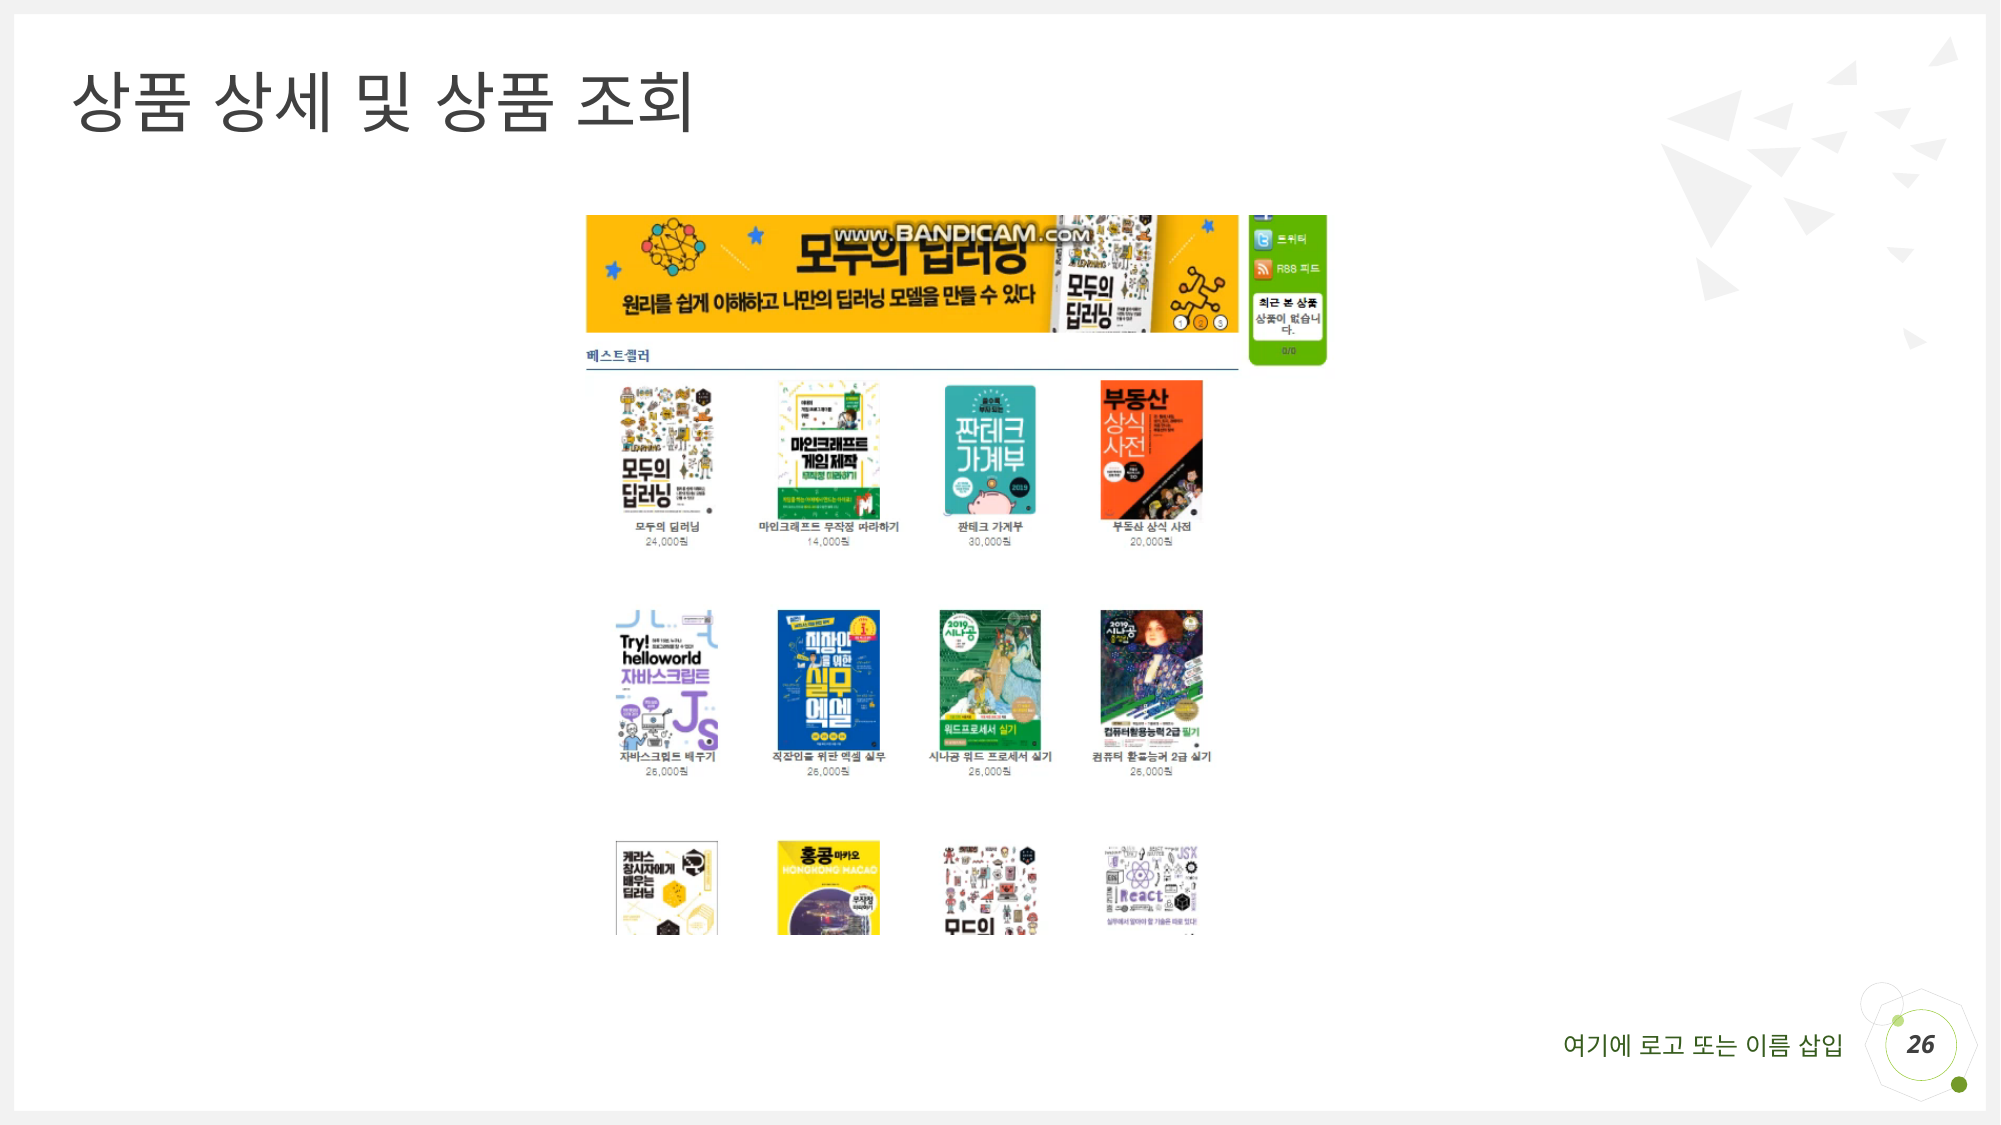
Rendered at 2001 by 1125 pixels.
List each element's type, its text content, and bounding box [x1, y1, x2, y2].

title 상품 상세 및 상품 조회 [70, 70, 1932, 142]
slide_number 26 [1885, 1009, 1957, 1081]
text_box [576, 214, 1352, 935]
